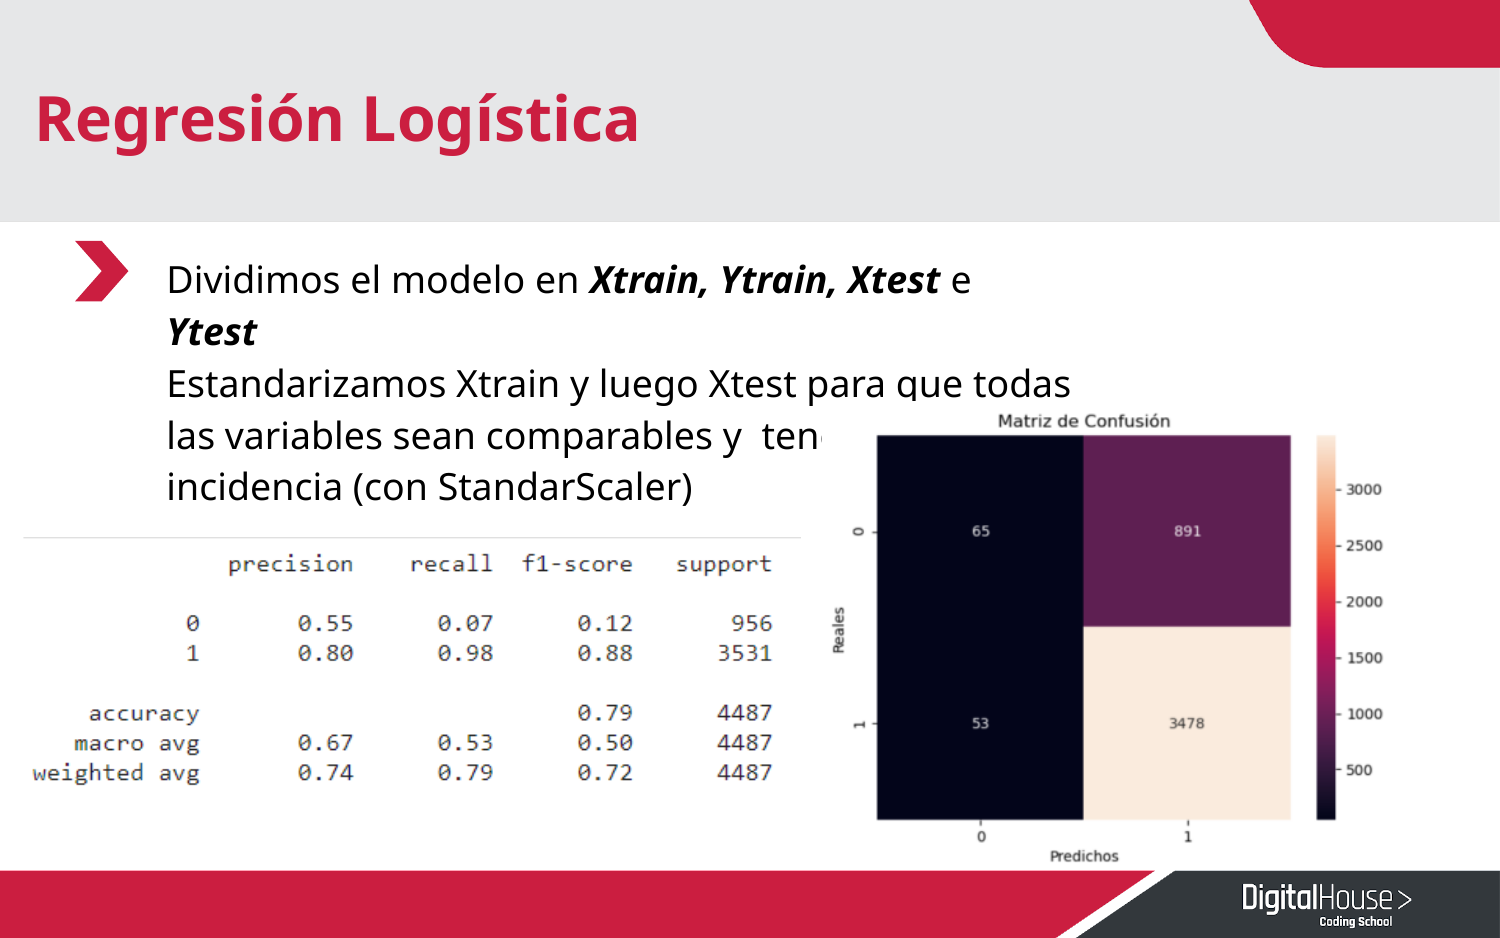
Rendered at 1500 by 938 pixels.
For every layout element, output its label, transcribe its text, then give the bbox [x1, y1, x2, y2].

text_box [73, 238, 131, 304]
title Regresión Logística [19, 22, 1388, 221]
picture [0, 0, 1500, 938]
text_box Dividimos el modelo en Xtrain, Ytrain, Xtest e Ytest Estandarizamos Xtrain y luego Xtest para que todas las variables sean comparables y tengan la mismo incidencia (con StandarScaler) [151, 234, 1088, 470]
